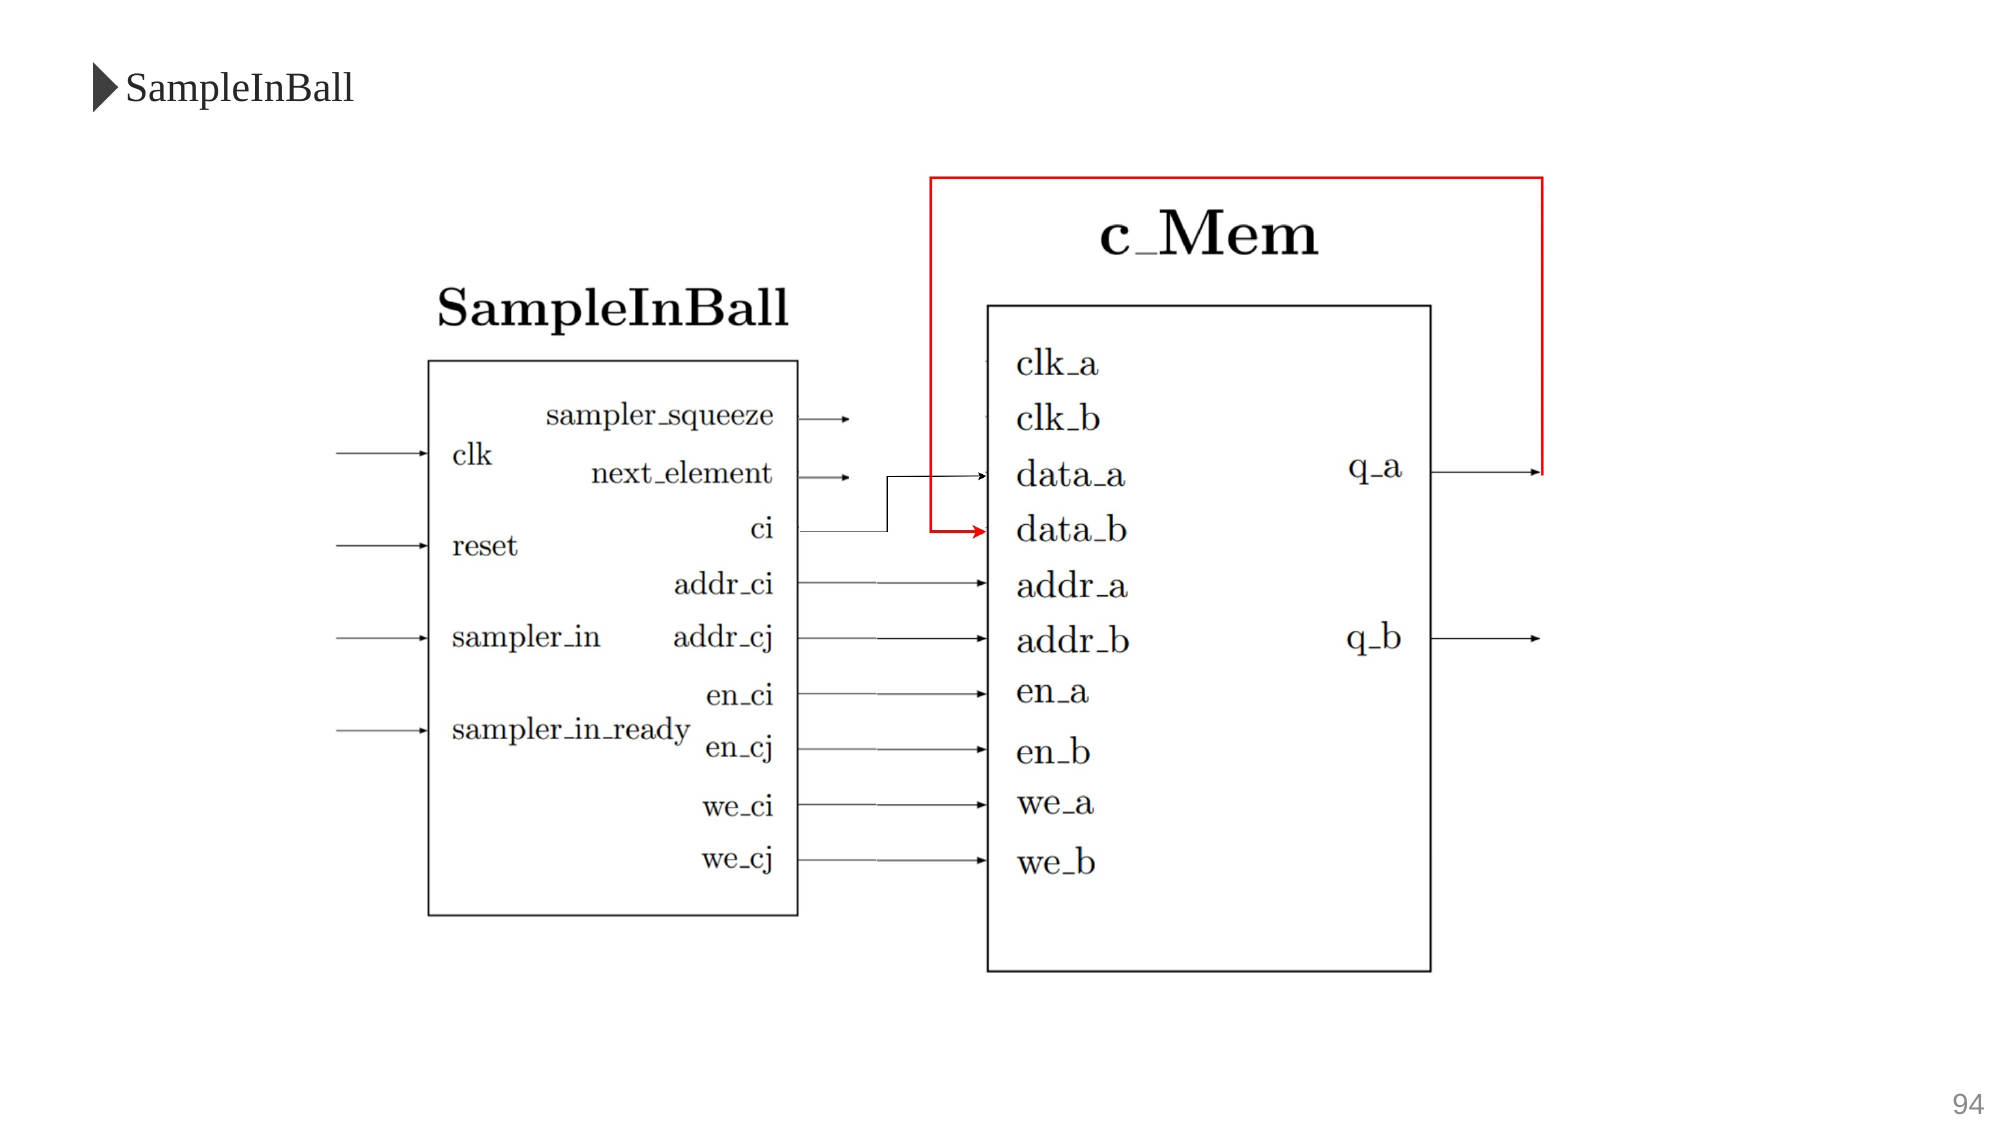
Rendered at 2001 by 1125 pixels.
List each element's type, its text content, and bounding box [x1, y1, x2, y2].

picture [335, 170, 1550, 978]
slide_number 94 [1550, 1072, 2000, 1125]
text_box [93, 52, 371, 118]
